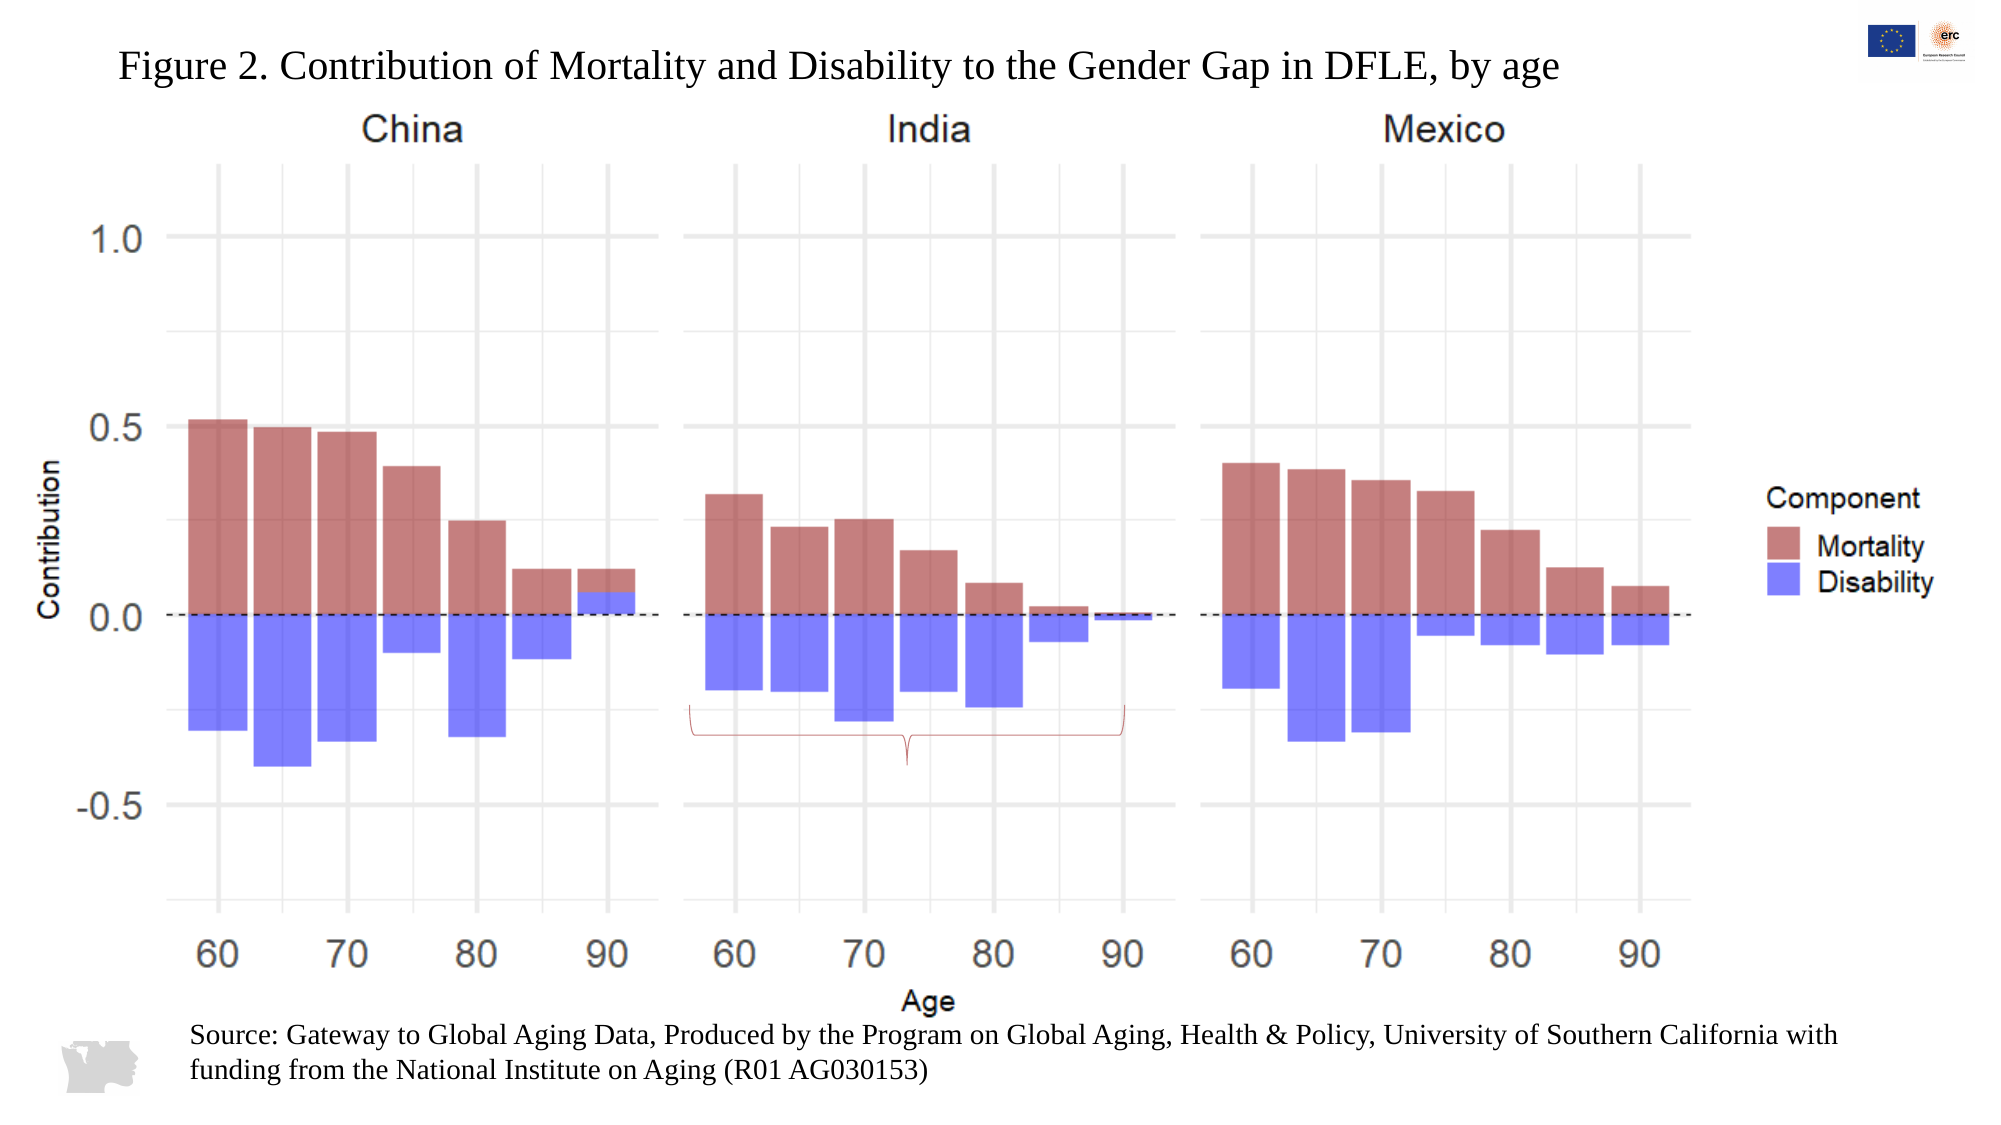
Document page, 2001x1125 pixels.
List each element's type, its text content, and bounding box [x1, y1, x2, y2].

picture [11, 0, 1984, 1096]
text_box Source: Gateway to Global Aging Data, Produced by the Program on Global Aging, Health & Policy, University of Southern California with funding from the National Institute on Aging (R01 AG030153) [174, 1041, 1937, 1093]
text_box Figure 2. Contribution of Mortality and Disability to the Gender Gap in DFLE, by age [103, 30, 1815, 63]
